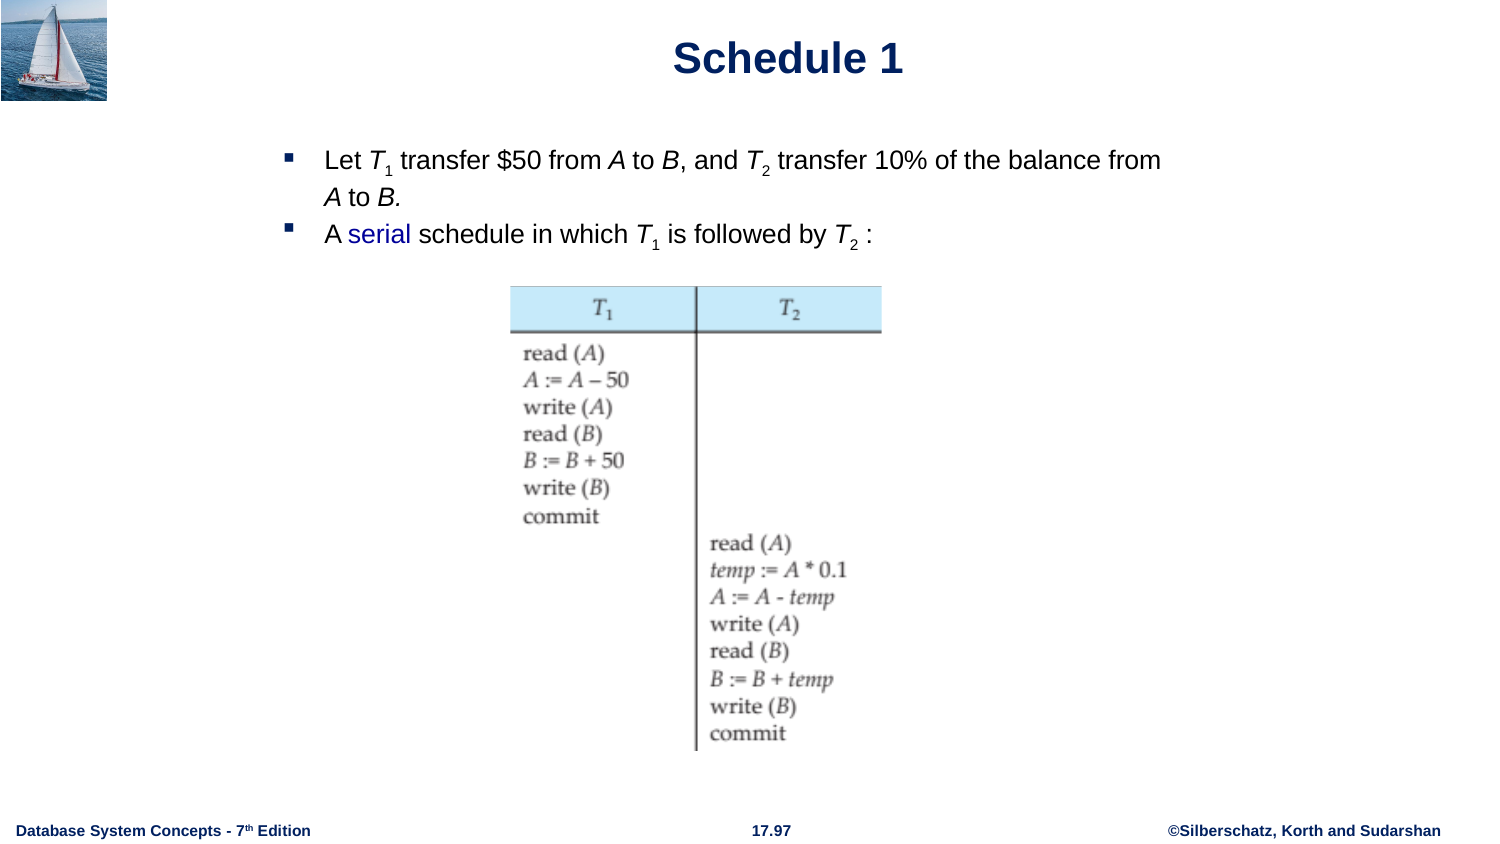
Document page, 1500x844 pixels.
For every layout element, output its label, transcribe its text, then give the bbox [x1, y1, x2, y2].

title Schedule 1 [125, 14, 1452, 90]
picture [510, 285, 882, 751]
list Let T1 transfer $50 from A to B, and T2 transfer 10% of the balance from A to B. A serial schedule in which T1 is followed by T2 : [267, 135, 1198, 797]
picture [1, 0, 107, 101]
